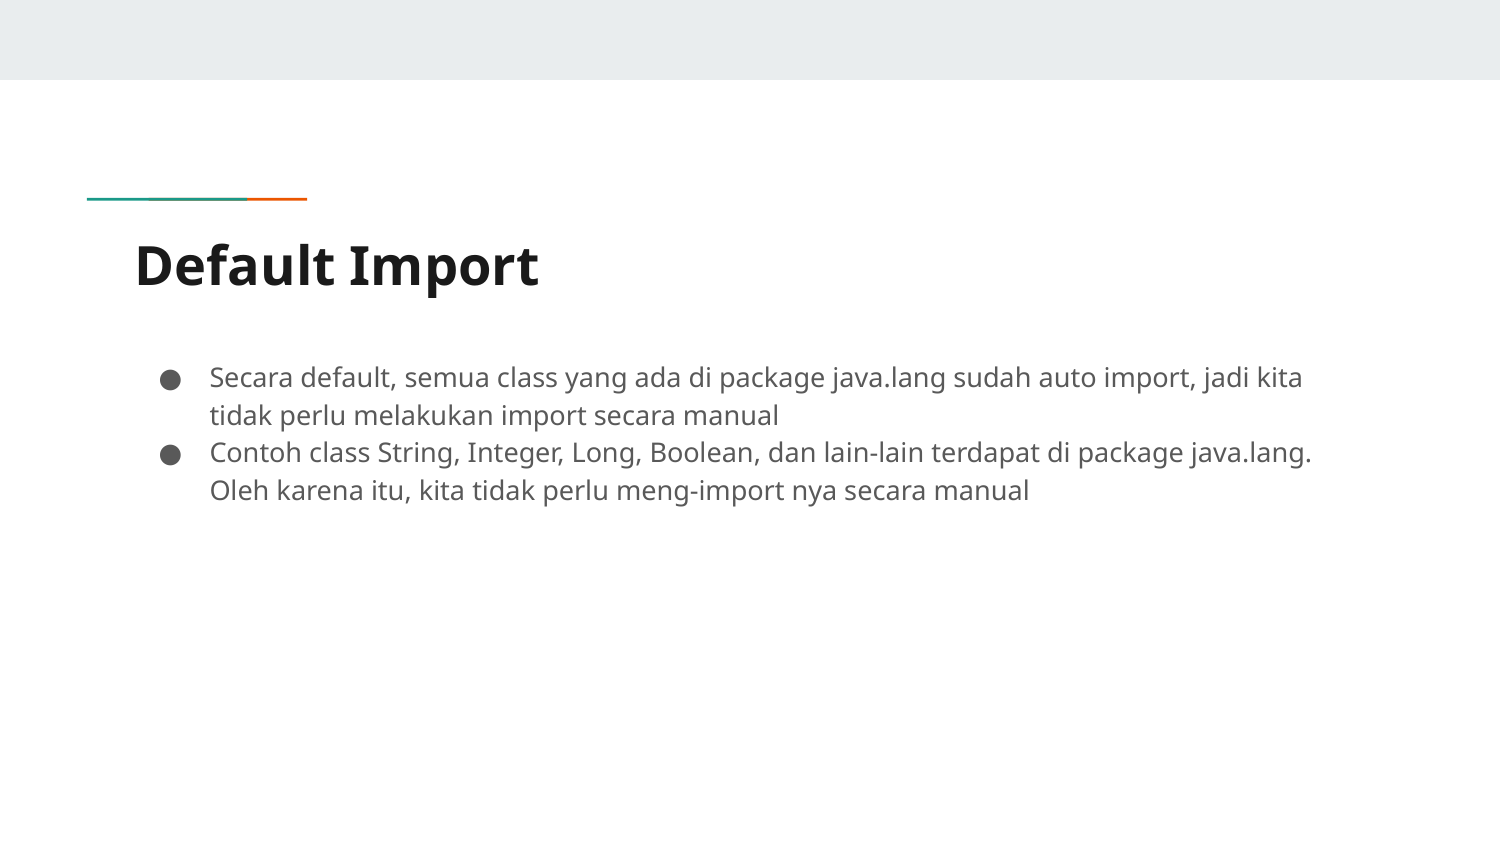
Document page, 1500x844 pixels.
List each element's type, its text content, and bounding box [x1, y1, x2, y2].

list Secara default, semua class yang ada di package java.lang sudah auto import, jadi kita tidak perlu melakukan import secara manual Contoh class String, Integer, Long, Boolean, dan lain-lain terdapat di package java.lang. Oleh karena itu, kita tidak perlu meng-import nya secara manual [119, 341, 1381, 712]
title Default Import [119, 216, 1381, 305]
